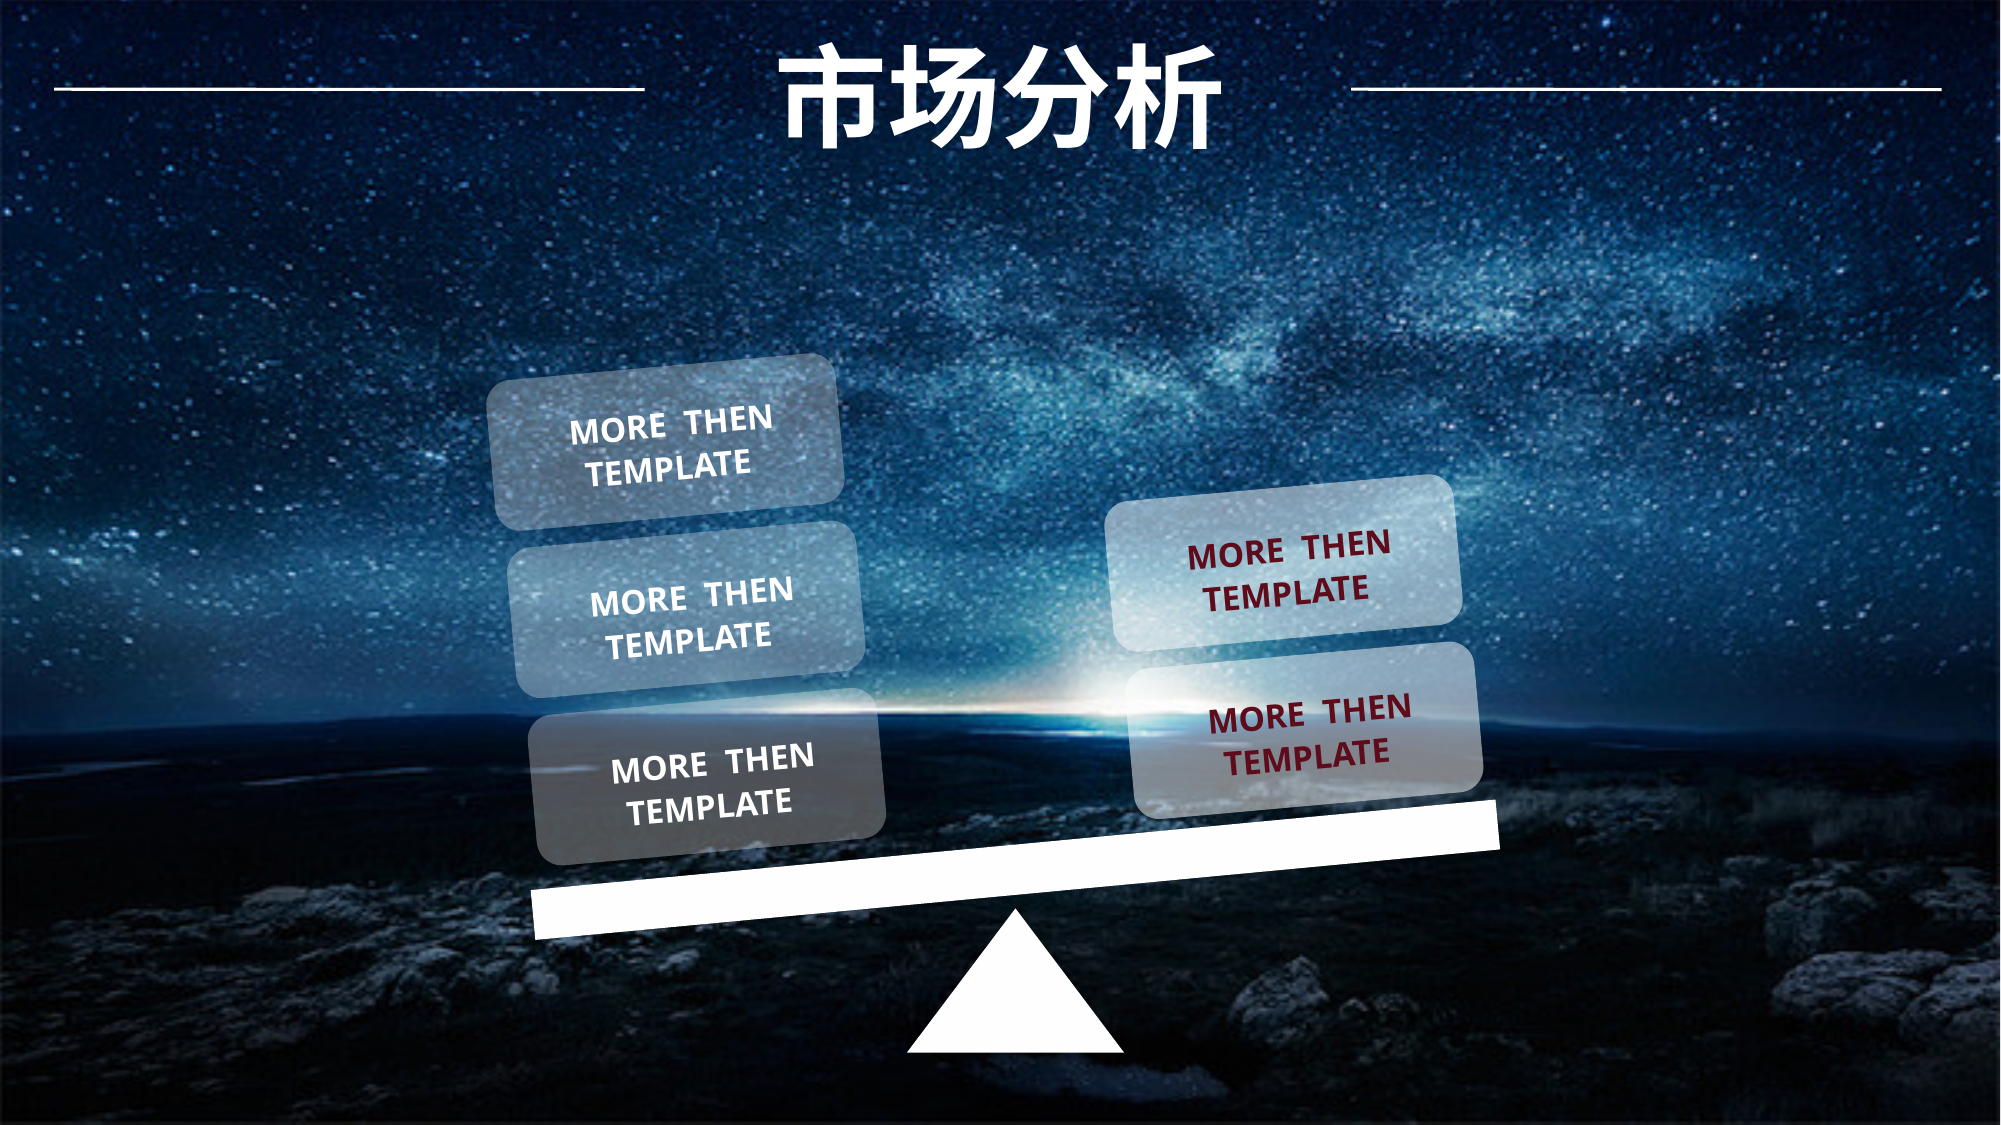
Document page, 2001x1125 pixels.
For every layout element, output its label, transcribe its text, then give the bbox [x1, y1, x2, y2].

text_box [1123, 640, 1485, 821]
text_box MORE THEN TEMPLATE [569, 707, 845, 845]
text_box [526, 686, 888, 867]
text_box MORE THEN TEMPLATE [1145, 493, 1422, 632]
text_box [1103, 473, 1464, 653]
picture [0, 0, 2001, 1125]
text_box MORE THEN TEMPLATE [1166, 657, 1443, 796]
text_box 市场分析 [760, 19, 1240, 170]
text_box [904, 906, 1127, 1054]
text_box [529, 798, 1502, 942]
text_box MORE THEN TEMPLATE [527, 368, 804, 507]
text_box [485, 352, 846, 532]
text_box [505, 519, 867, 700]
text_box MORE THEN TEMPLATE [548, 540, 824, 679]
